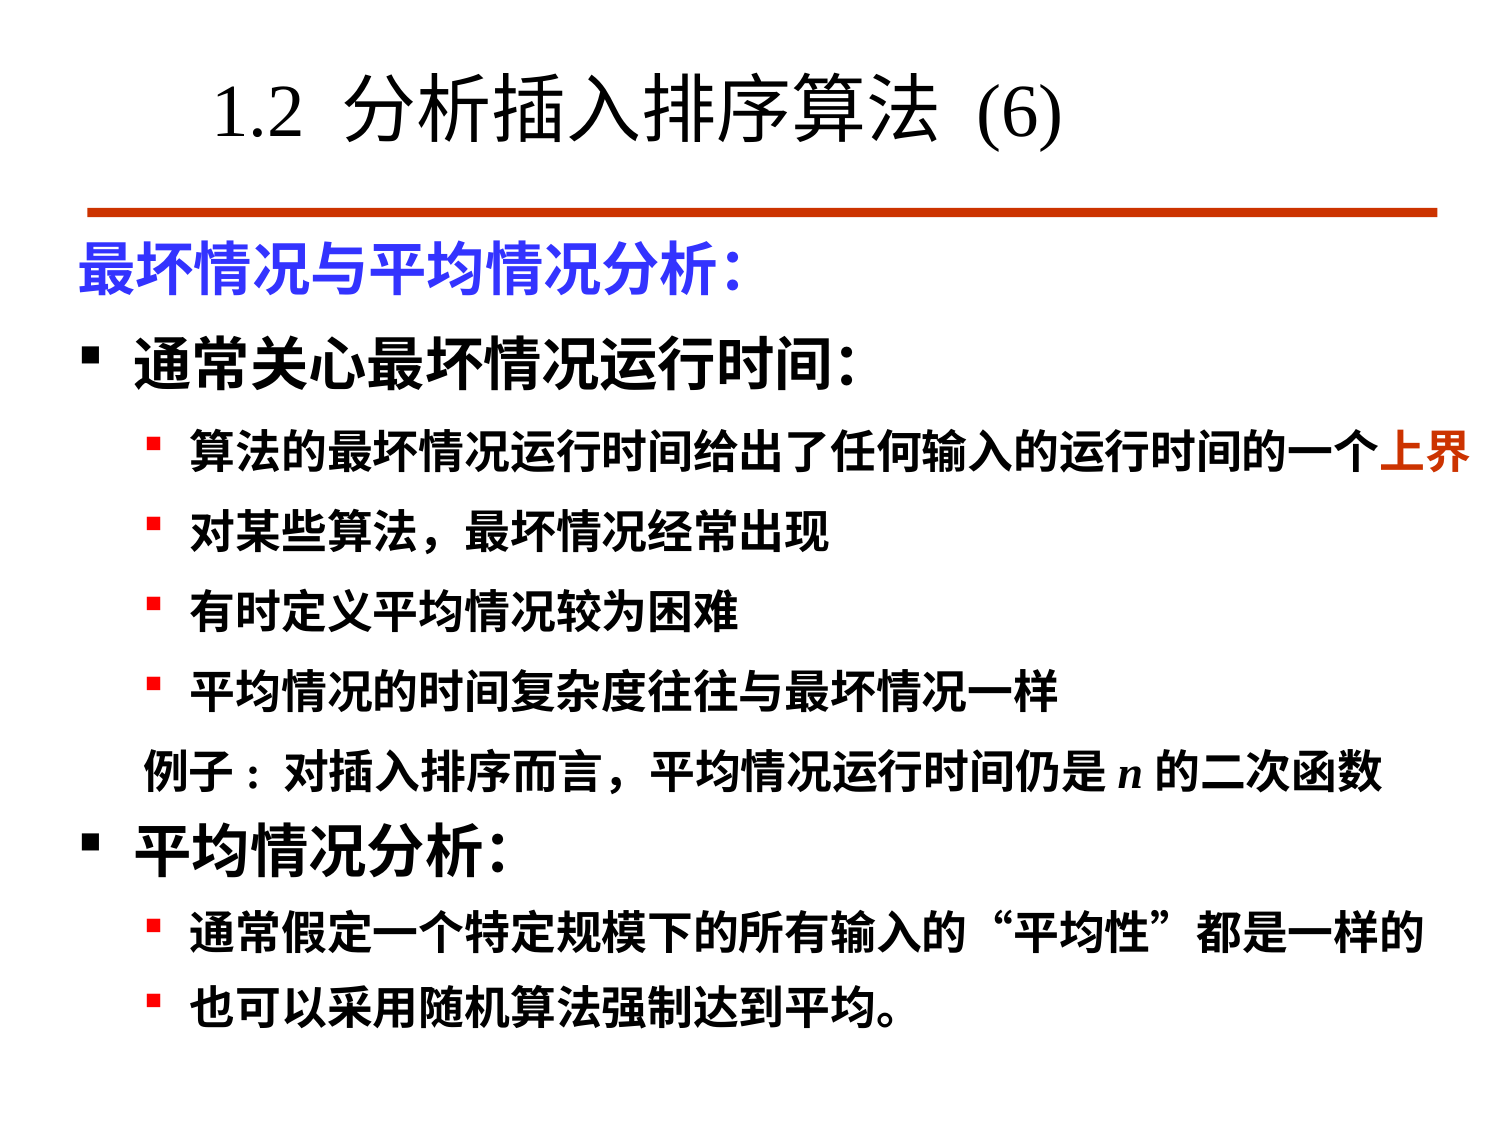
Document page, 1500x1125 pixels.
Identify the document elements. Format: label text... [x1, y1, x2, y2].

list 最坏情况与平均情况分析： 通常关心最坏情况运行时间： 算法的最坏情况运行时间给出了任何输入的运行时间的一个上界 对某些算法，最坏情况经常出现 有时定义平均情况较为困难 平均情况的时间复杂度往往与最坏情况一样 例子: 对插入排序而言，平均情况运行时间仍是n的二次函数 平均情况分析： 通常假定一个特定规模下的所有输入的“平均性”都是一样的 也可以采用随机算法强制达到平均。 [62, 224, 1500, 1088]
title 1.2 分析插入排序算法 (6) [0, 37, 1275, 175]
